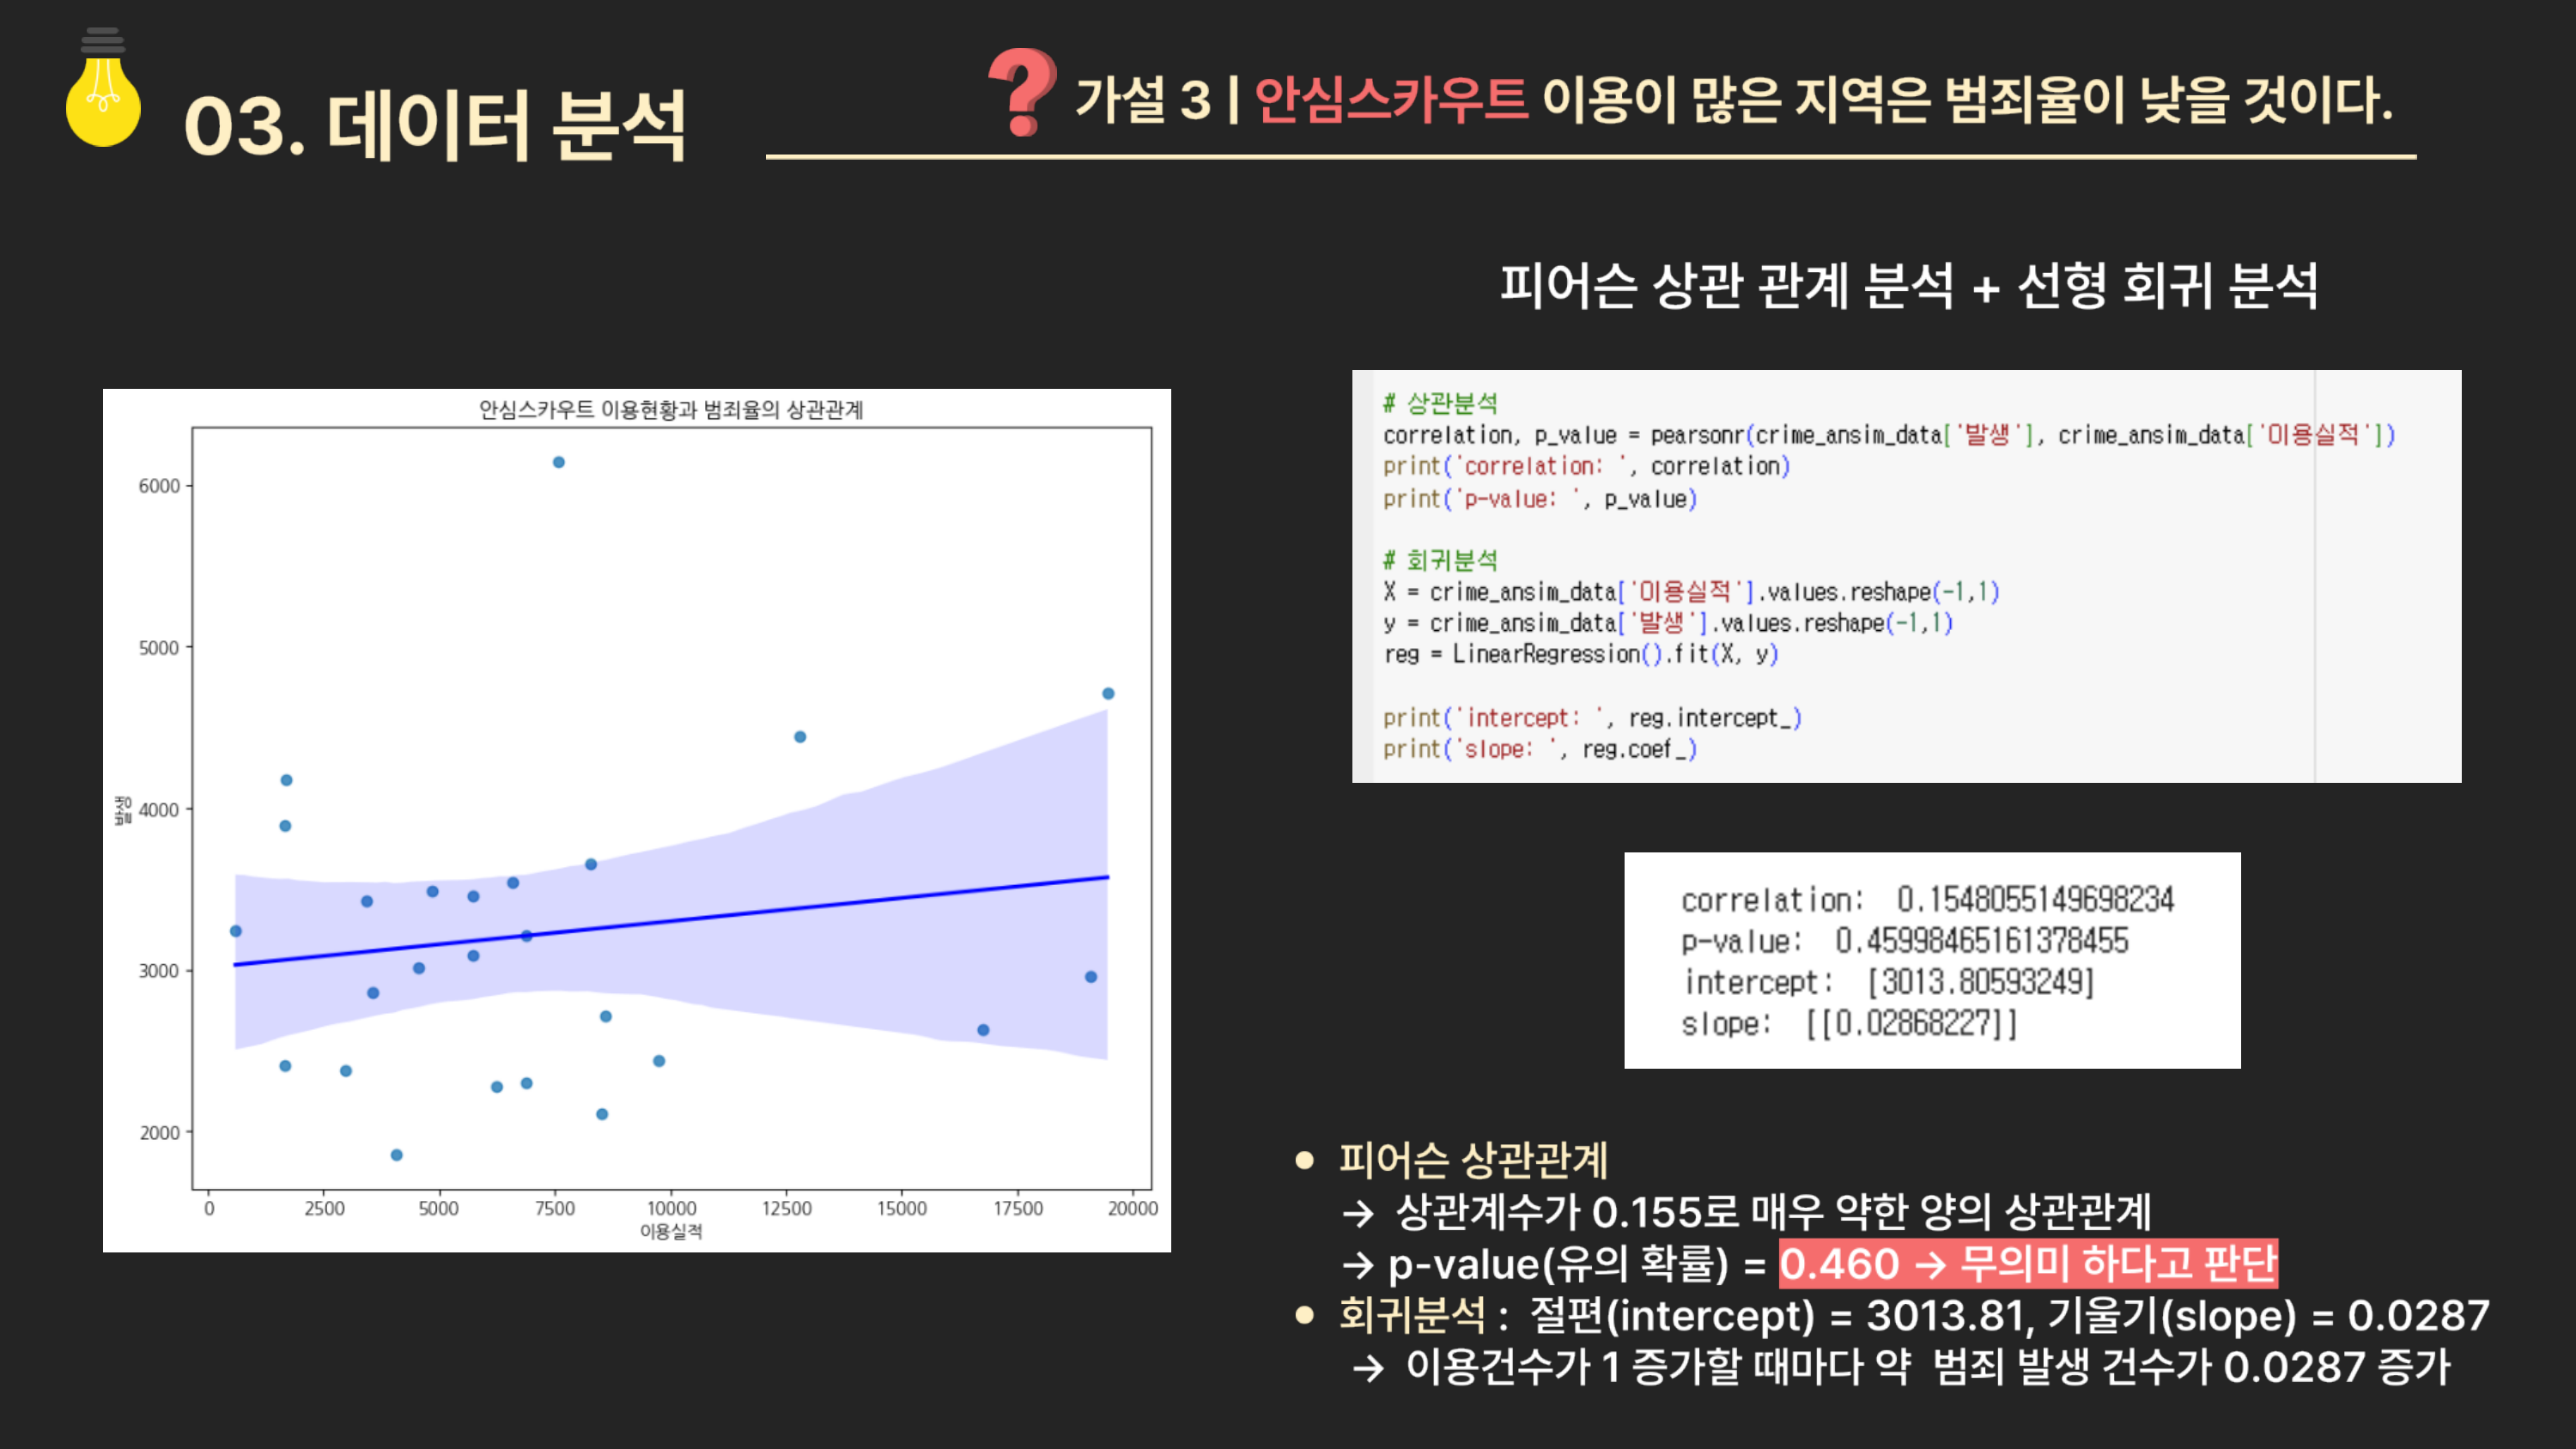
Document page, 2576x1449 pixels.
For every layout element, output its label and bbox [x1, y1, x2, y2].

picture [155, 38, 762, 257]
text_box [102, 388, 1171, 1253]
picture [1483, 235, 2370, 376]
text_box [767, 154, 1053, 161]
text_box [988, 48, 1053, 136]
text_box [87, 27, 119, 35]
picture [1274, 1118, 2530, 1436]
text_box [80, 50, 126, 54]
picture [1058, 41, 2445, 187]
text_box [1624, 852, 2242, 1070]
text_box [1352, 370, 2462, 784]
text_box [82, 37, 125, 45]
text_box [66, 58, 141, 147]
